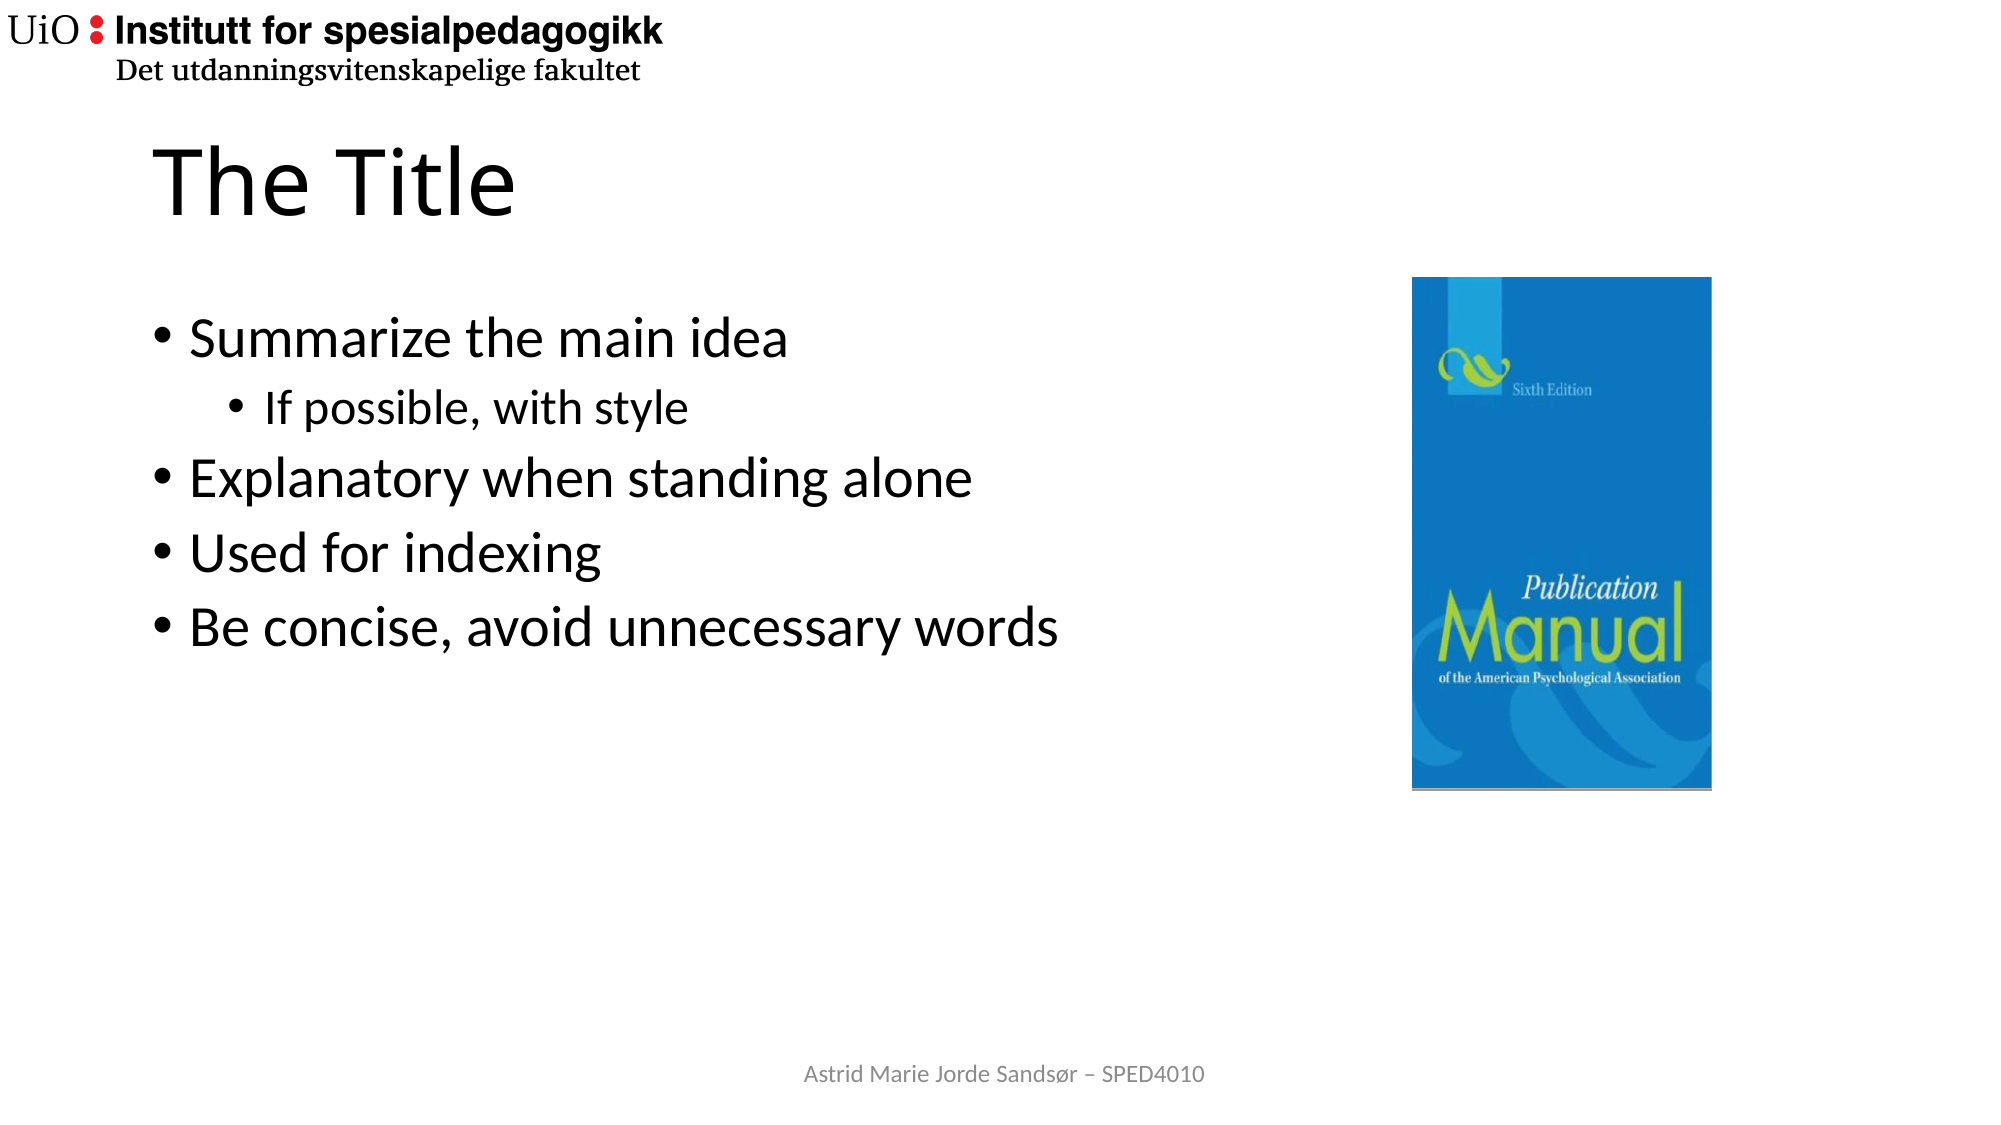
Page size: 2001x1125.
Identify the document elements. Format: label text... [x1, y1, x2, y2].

list Summarize the main idea If possible, with style Explanatory when standing alone Used for indexing Be concise, avoid unnecessary words [137, 299, 1863, 1014]
footer Astrid Marie Jorde Sandsør – SPED4010 [369, 1042, 1646, 1103]
picture [1412, 277, 1712, 792]
picture [8, 15, 663, 86]
title The Title [137, 94, 1863, 278]
